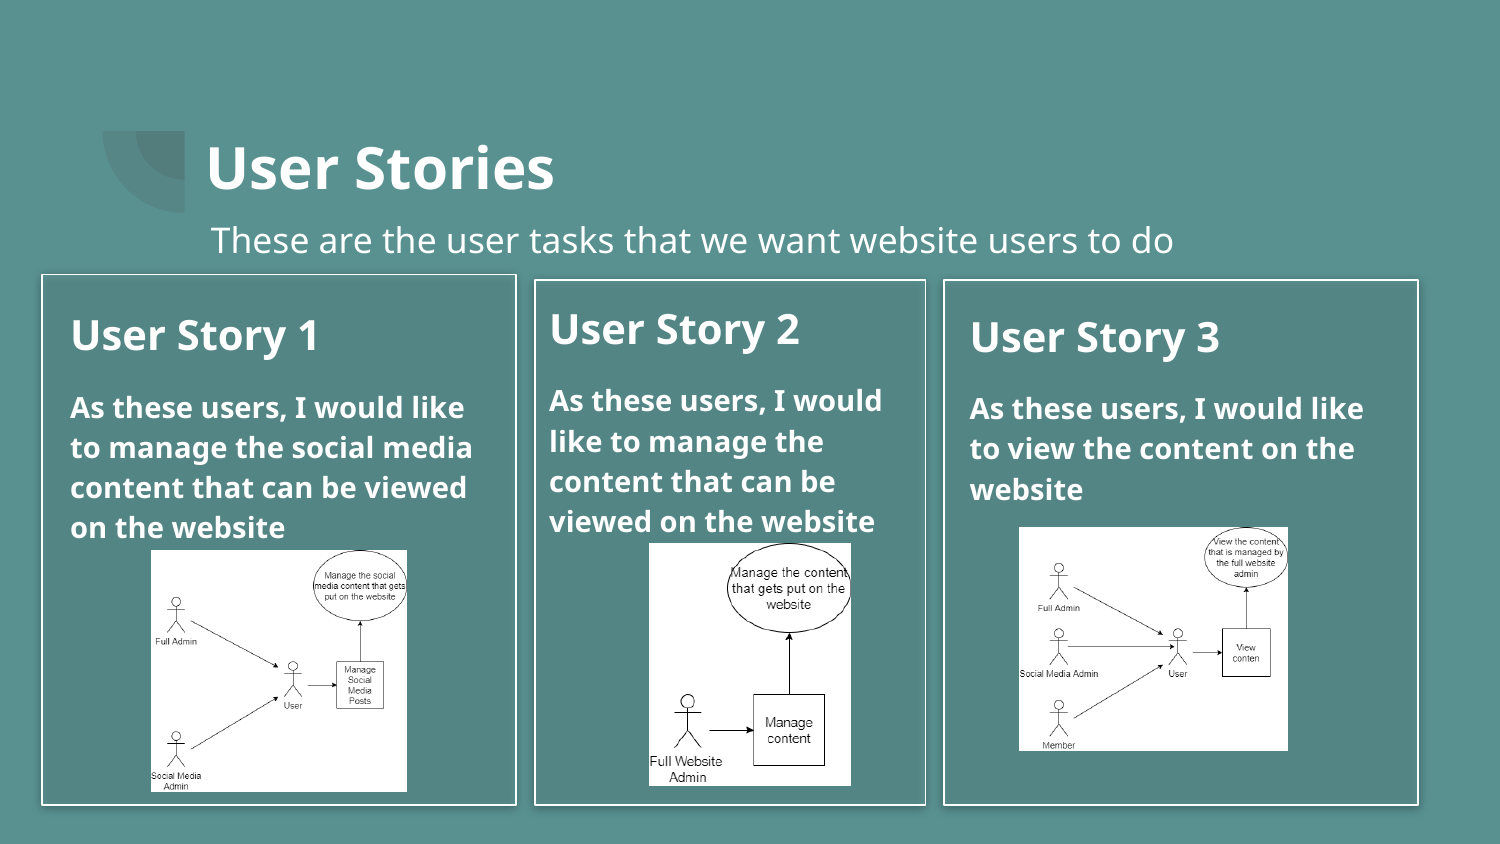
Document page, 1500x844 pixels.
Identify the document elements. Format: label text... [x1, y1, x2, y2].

picture [648, 543, 852, 786]
picture [1018, 526, 1289, 752]
text_box [943, 280, 1418, 806]
list These are the user tasks that we want website users to do [195, 197, 1427, 332]
list User Story 2 As these users, I would like to manage the content that can be viewed on the website [534, 280, 927, 635]
list User Story 3 As these users, I would like to view the content on the website [954, 288, 1412, 520]
picture [151, 550, 408, 793]
list User Story 1 As these users, I would like to manage the social media content that can be viewed on the website [55, 286, 502, 544]
text_box [534, 635, 926, 806]
text_box [42, 274, 517, 806]
title User Stories [190, 116, 1344, 270]
